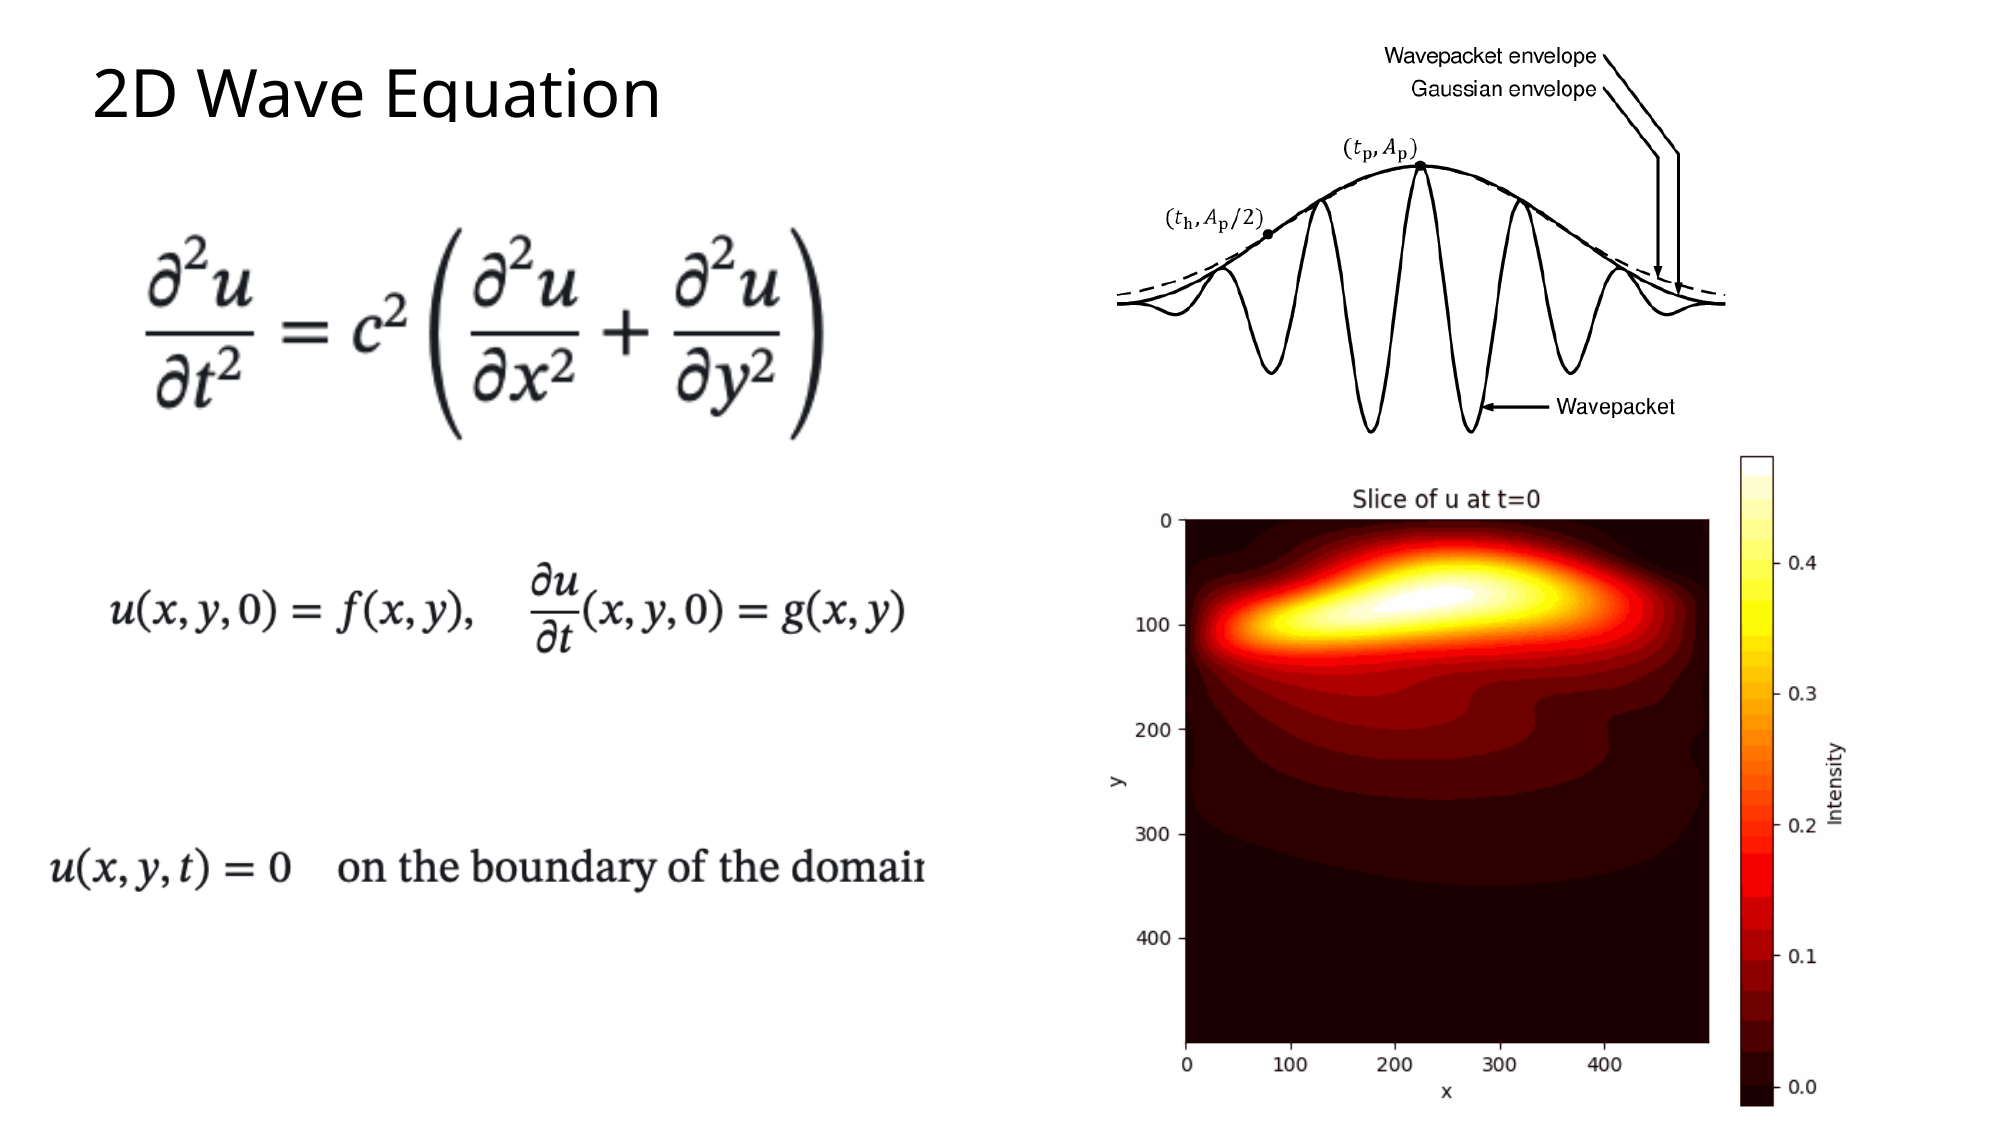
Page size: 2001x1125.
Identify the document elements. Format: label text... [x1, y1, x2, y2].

text_box 2D Wave Equation [77, 43, 1078, 138]
picture [1106, 42, 1856, 1123]
picture [27, 121, 925, 946]
